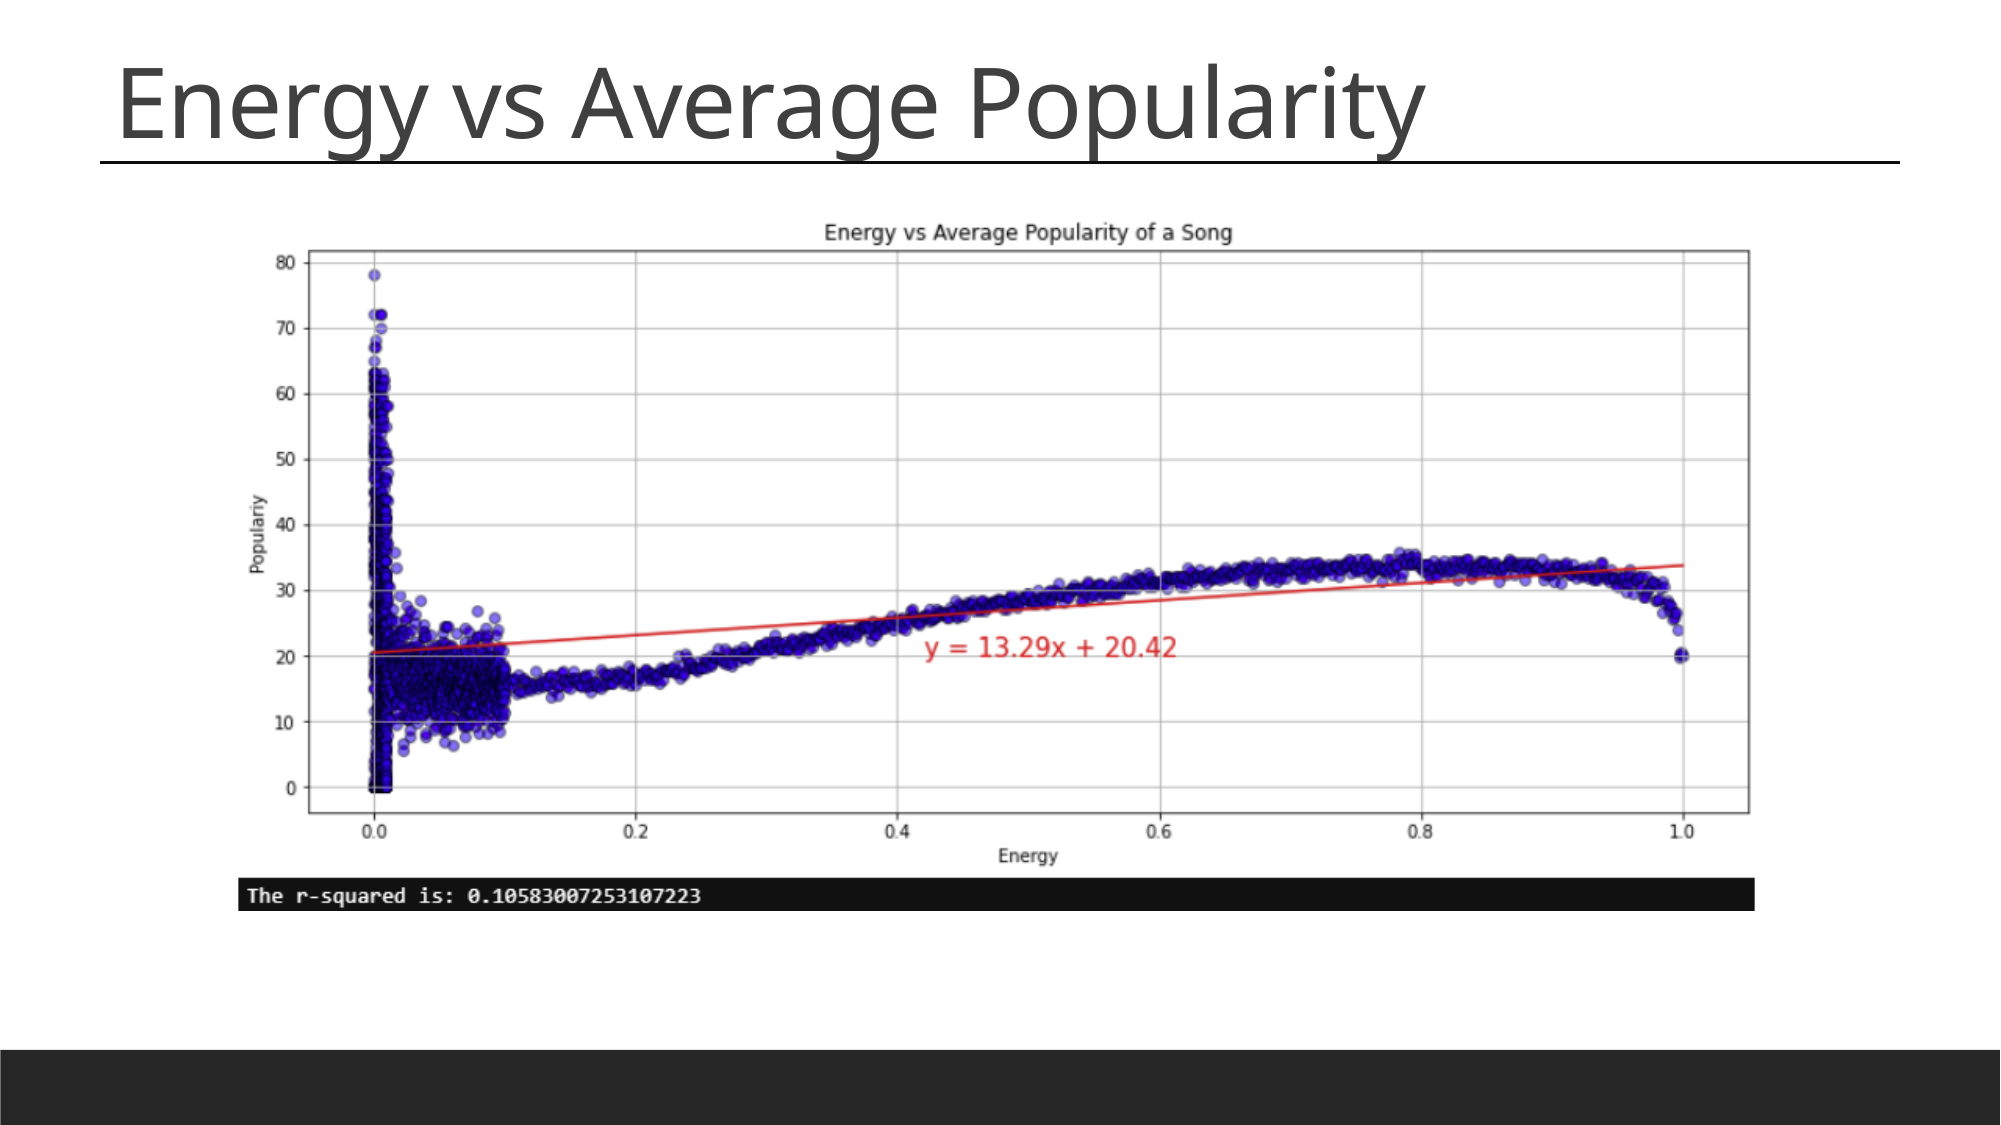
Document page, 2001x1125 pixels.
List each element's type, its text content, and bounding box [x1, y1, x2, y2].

text_box [26, 162, 1927, 866]
text_box Energy vs Average Popularity [99, 46, 1900, 161]
picture [237, 214, 1756, 911]
